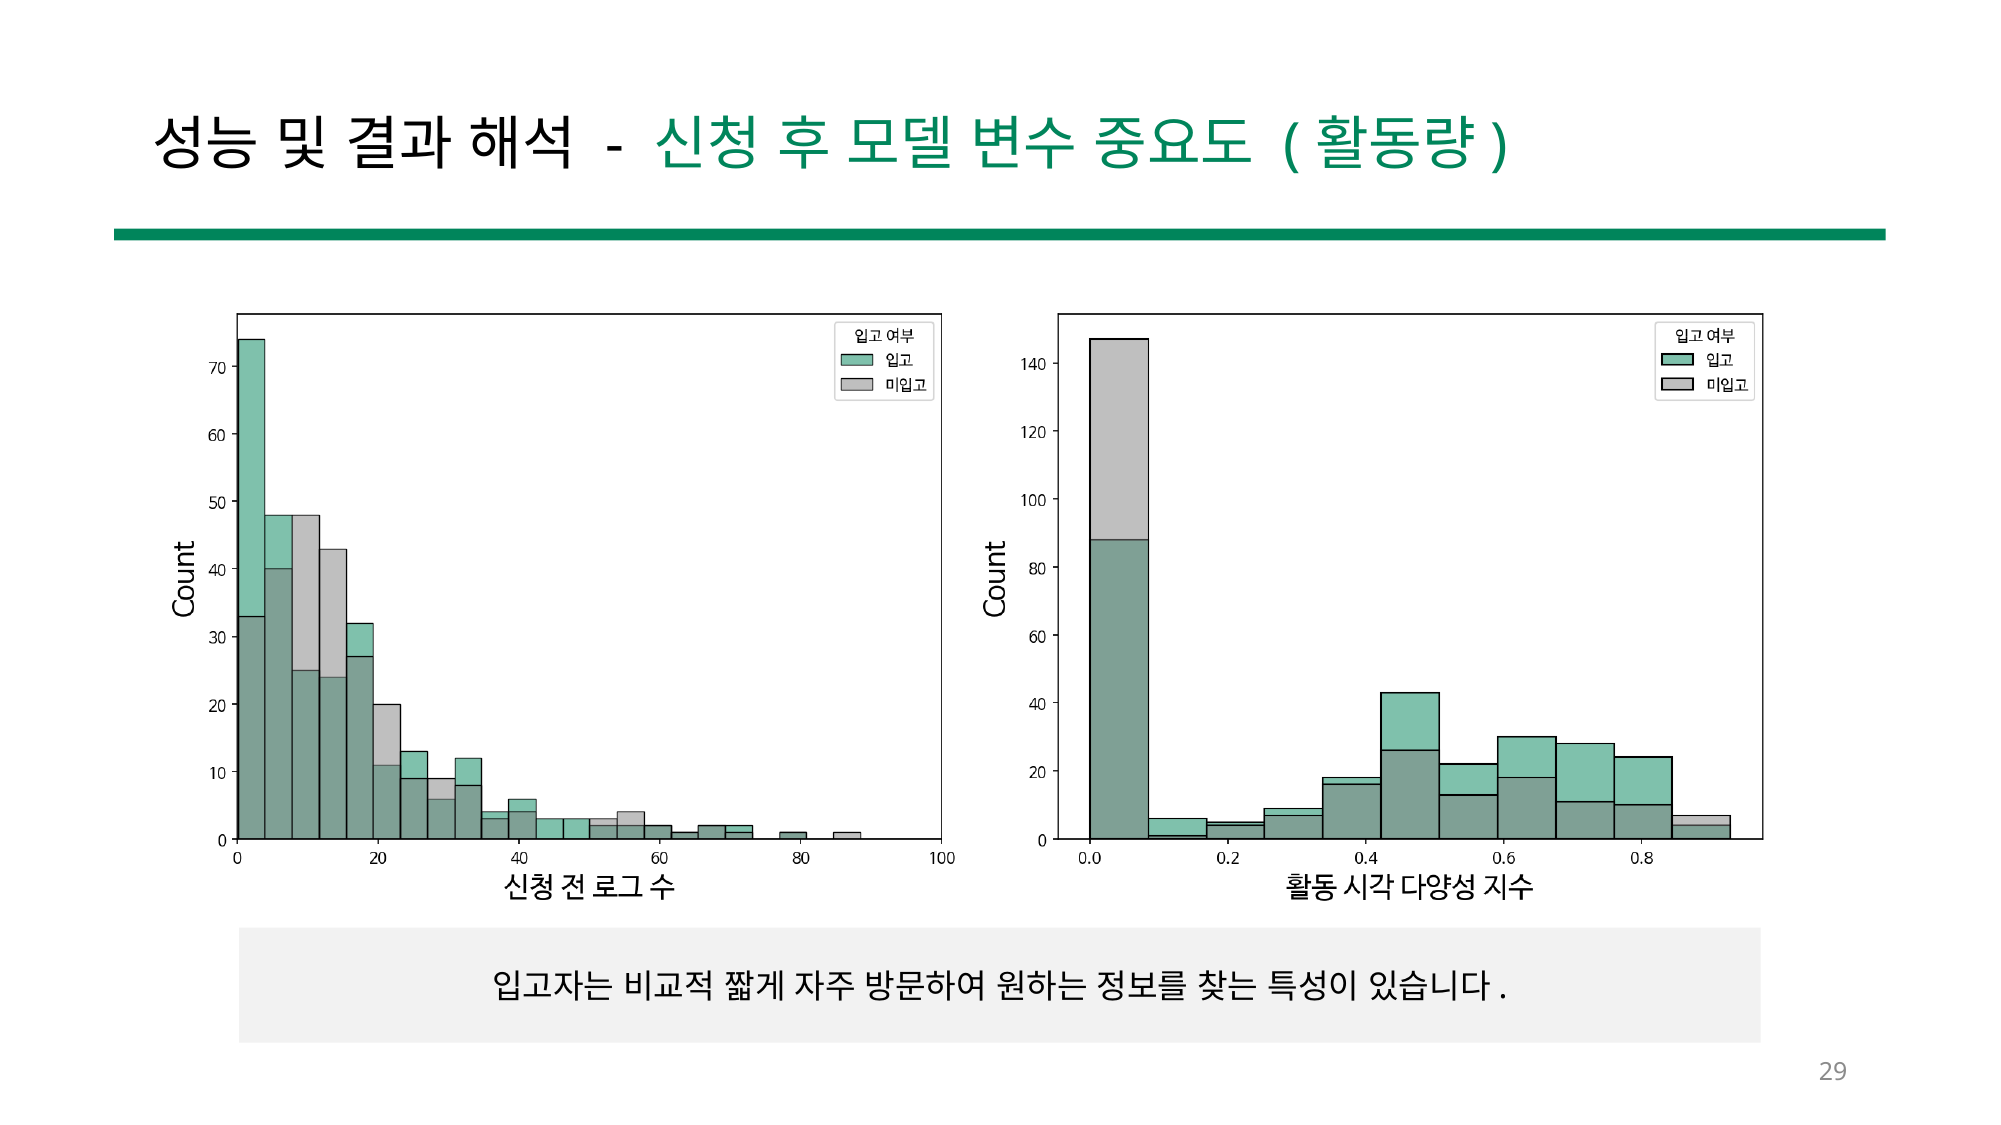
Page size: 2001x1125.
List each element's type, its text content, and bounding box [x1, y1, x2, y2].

picture [159, 303, 966, 915]
text_box 입고자는 비교적 짧게 자주 방문하여 원하는 정보를 찾는 특성이 있습니다. [239, 927, 1761, 1043]
slide_number 29 [1412, 1042, 1863, 1103]
text_box [113, 228, 1887, 241]
picture [970, 303, 1773, 915]
title 성능 및 결과 해석 - 신청 후 모델 변수 중요도 (활동량) [137, 84, 1863, 208]
